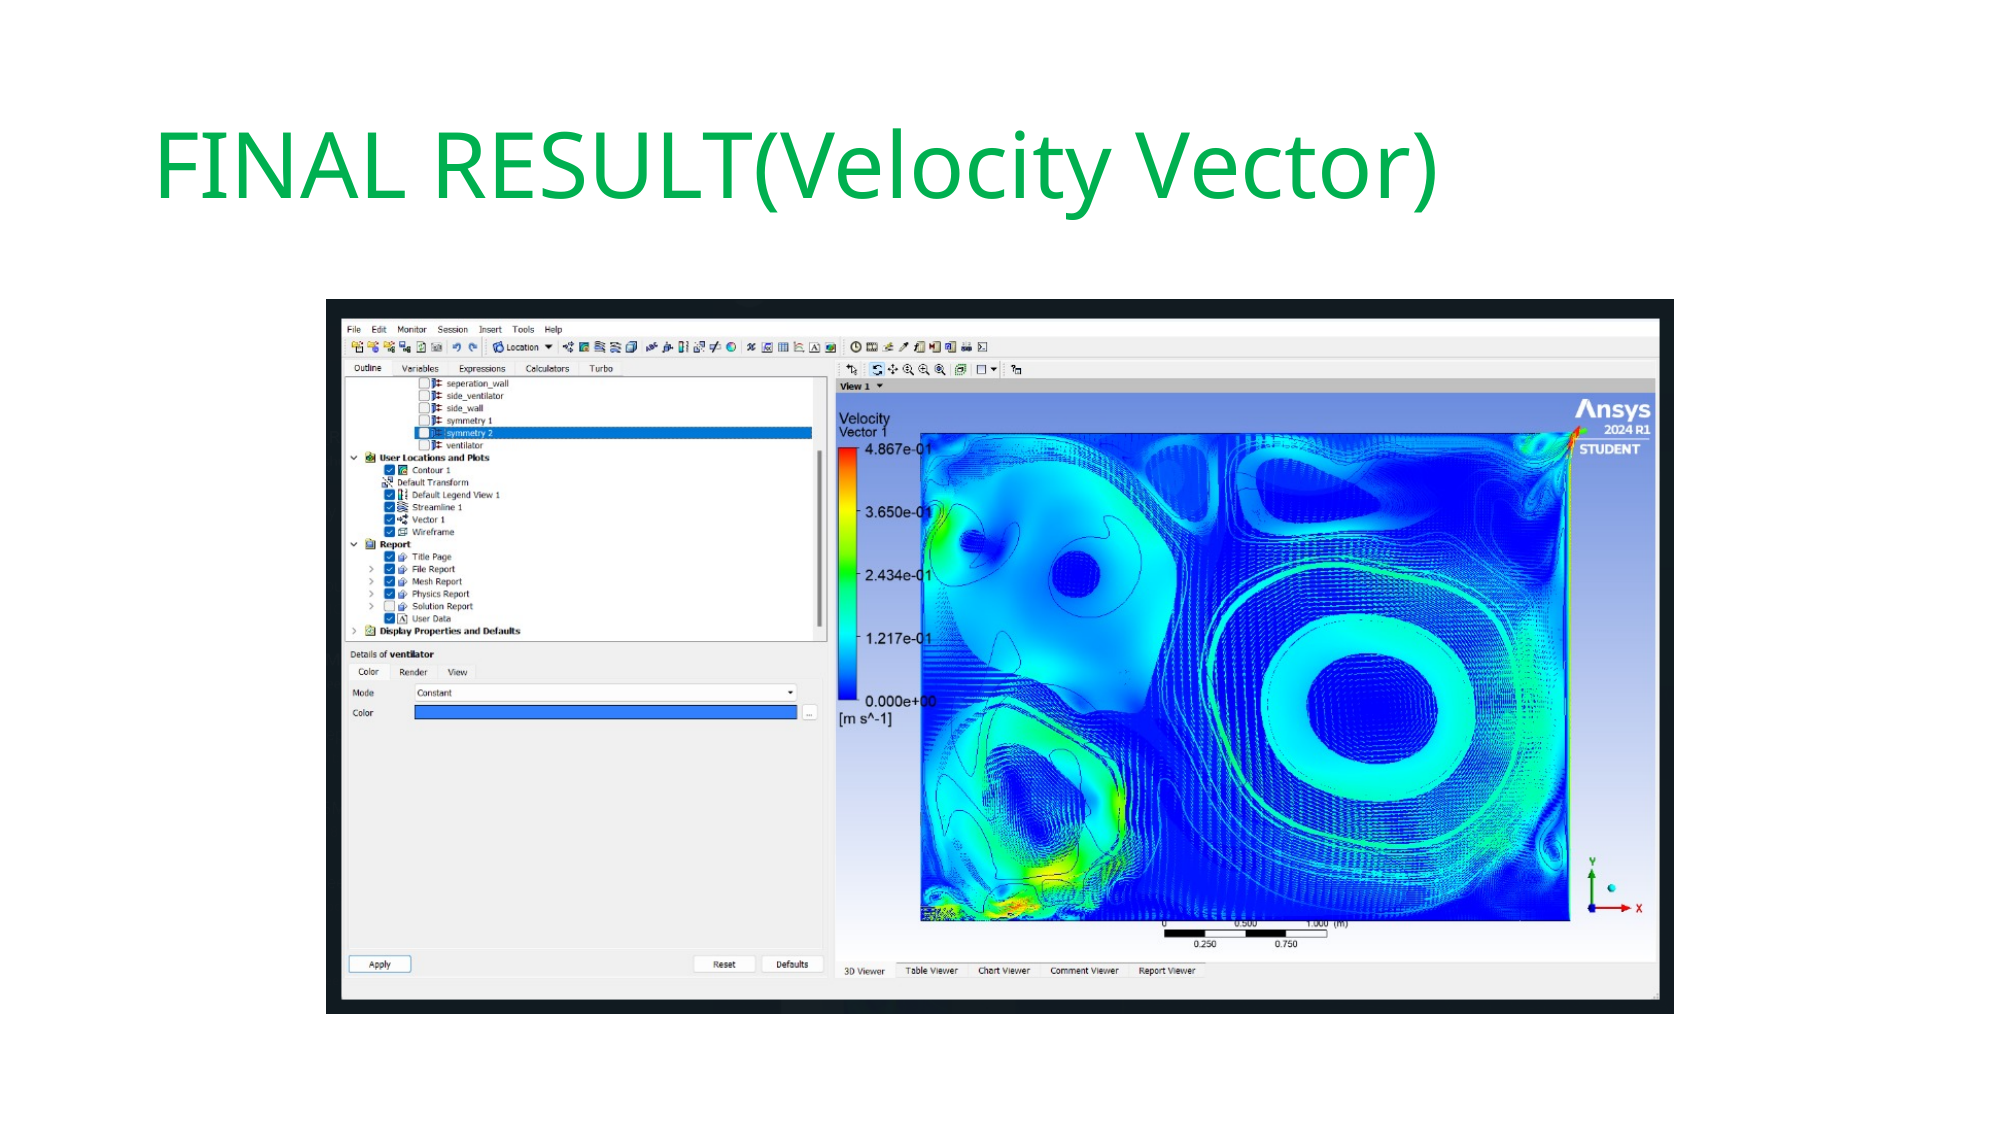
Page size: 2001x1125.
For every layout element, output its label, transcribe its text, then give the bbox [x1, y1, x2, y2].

title FINAL RESULT(Velocity Vector) [137, 59, 1863, 278]
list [326, 299, 1674, 1014]
